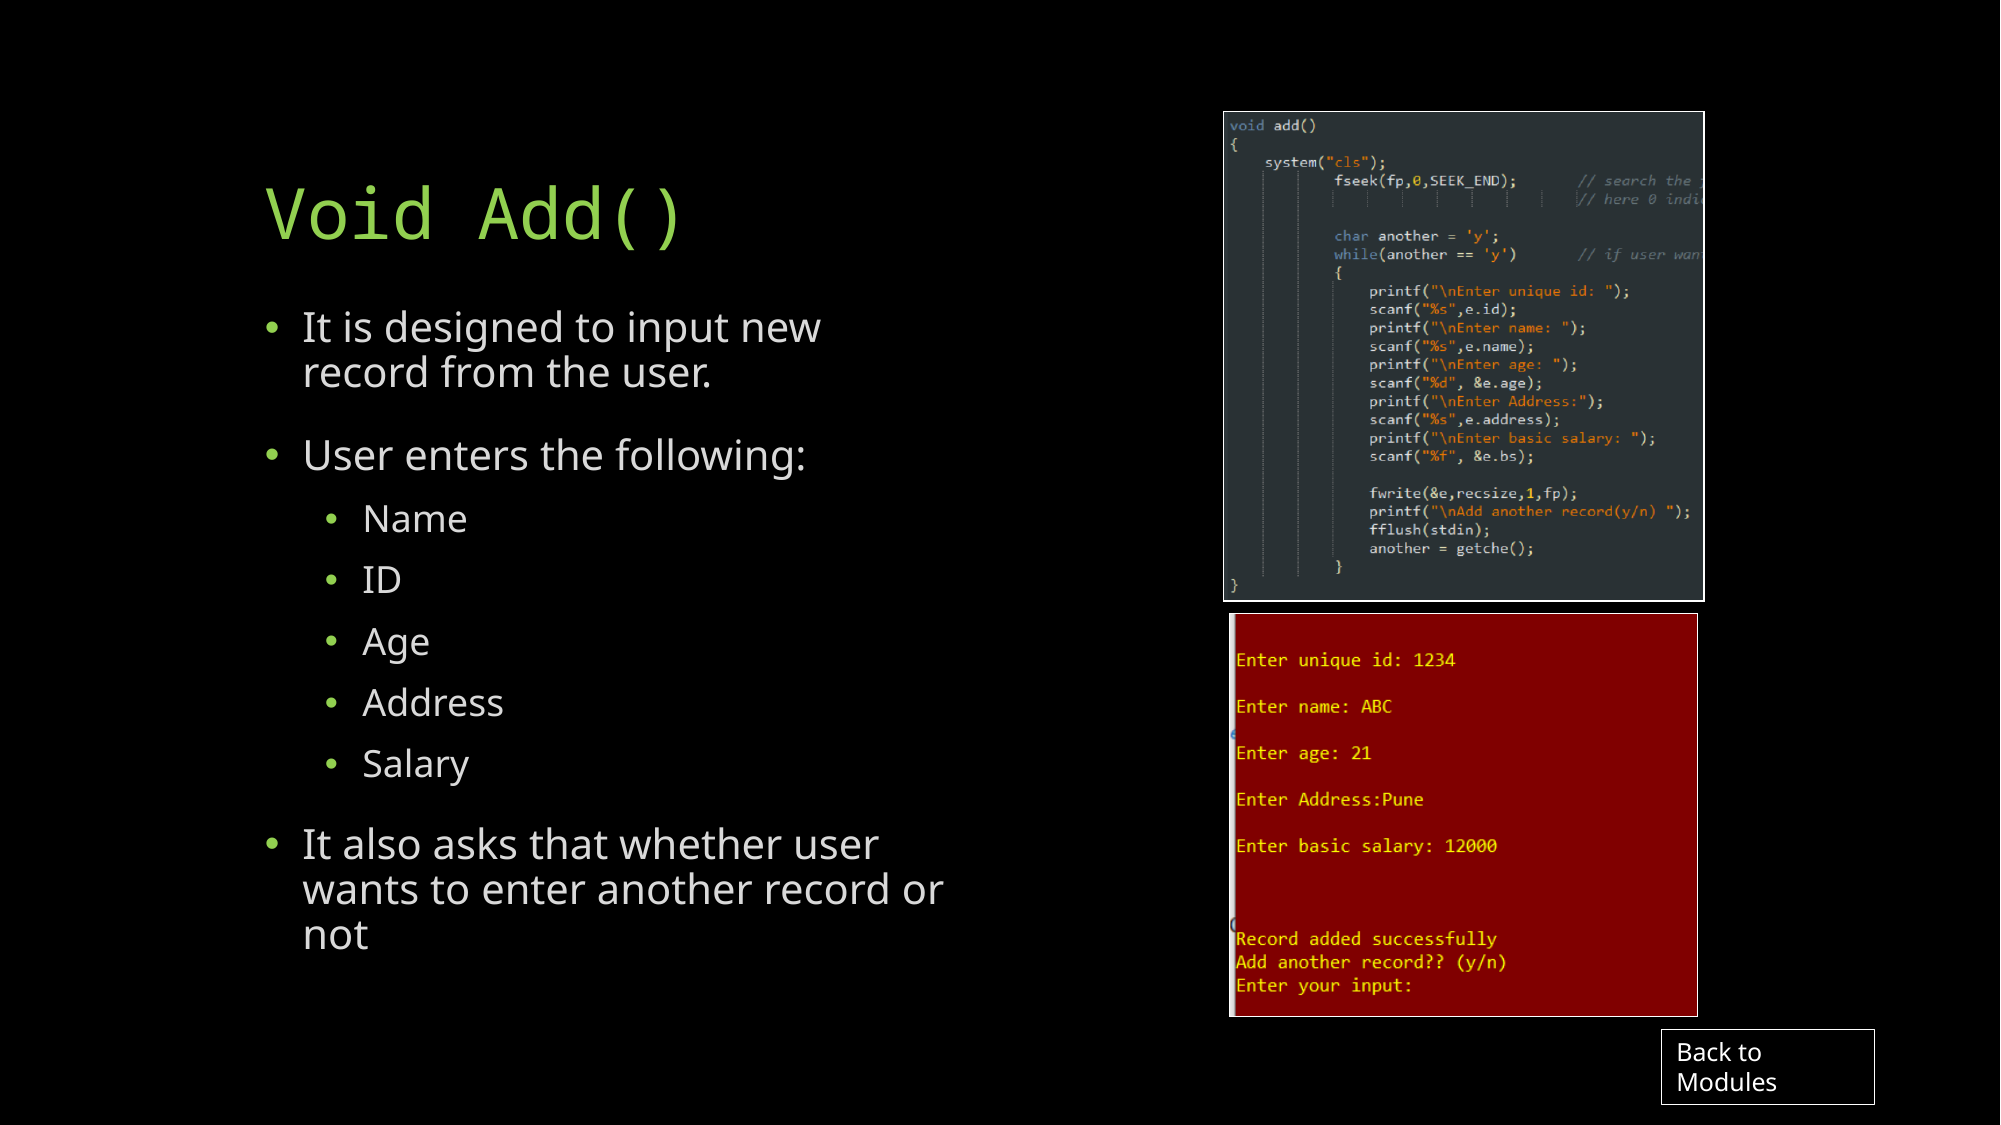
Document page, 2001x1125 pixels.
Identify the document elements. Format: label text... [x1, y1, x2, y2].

title Void Add() [249, 75, 1750, 263]
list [1224, 112, 1704, 601]
text_box Back to Modules [1661, 1029, 1874, 1104]
picture [1230, 614, 1697, 1016]
list It is designed to input new record from the user. User enters the following: Name ID Age Address Salary It also asks that whether user wants to enter another record or not [249, 299, 963, 1000]
